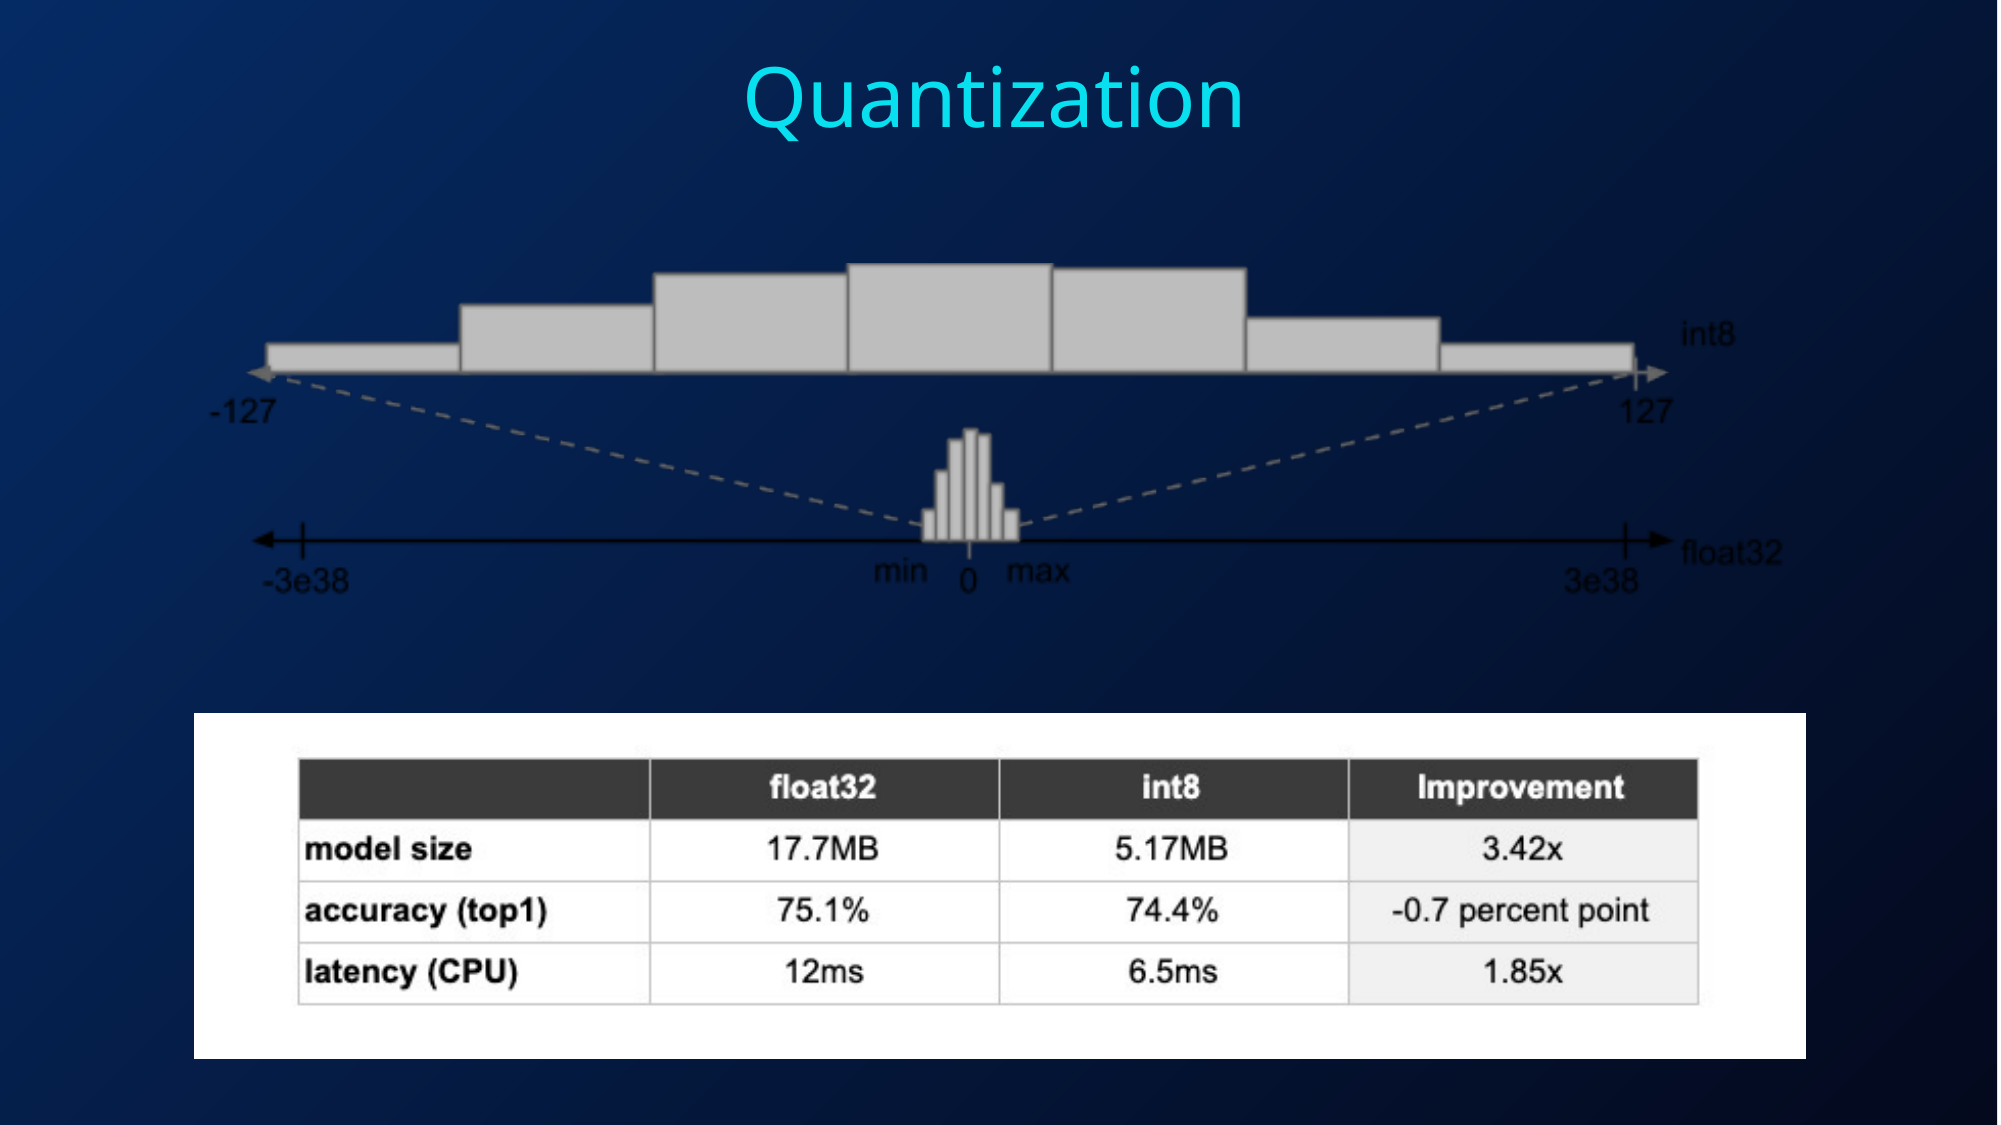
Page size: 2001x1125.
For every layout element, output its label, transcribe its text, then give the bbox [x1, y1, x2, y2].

text_box Quantization [727, 48, 1273, 154]
picture [194, 713, 1806, 1059]
picture [194, 263, 1806, 605]
